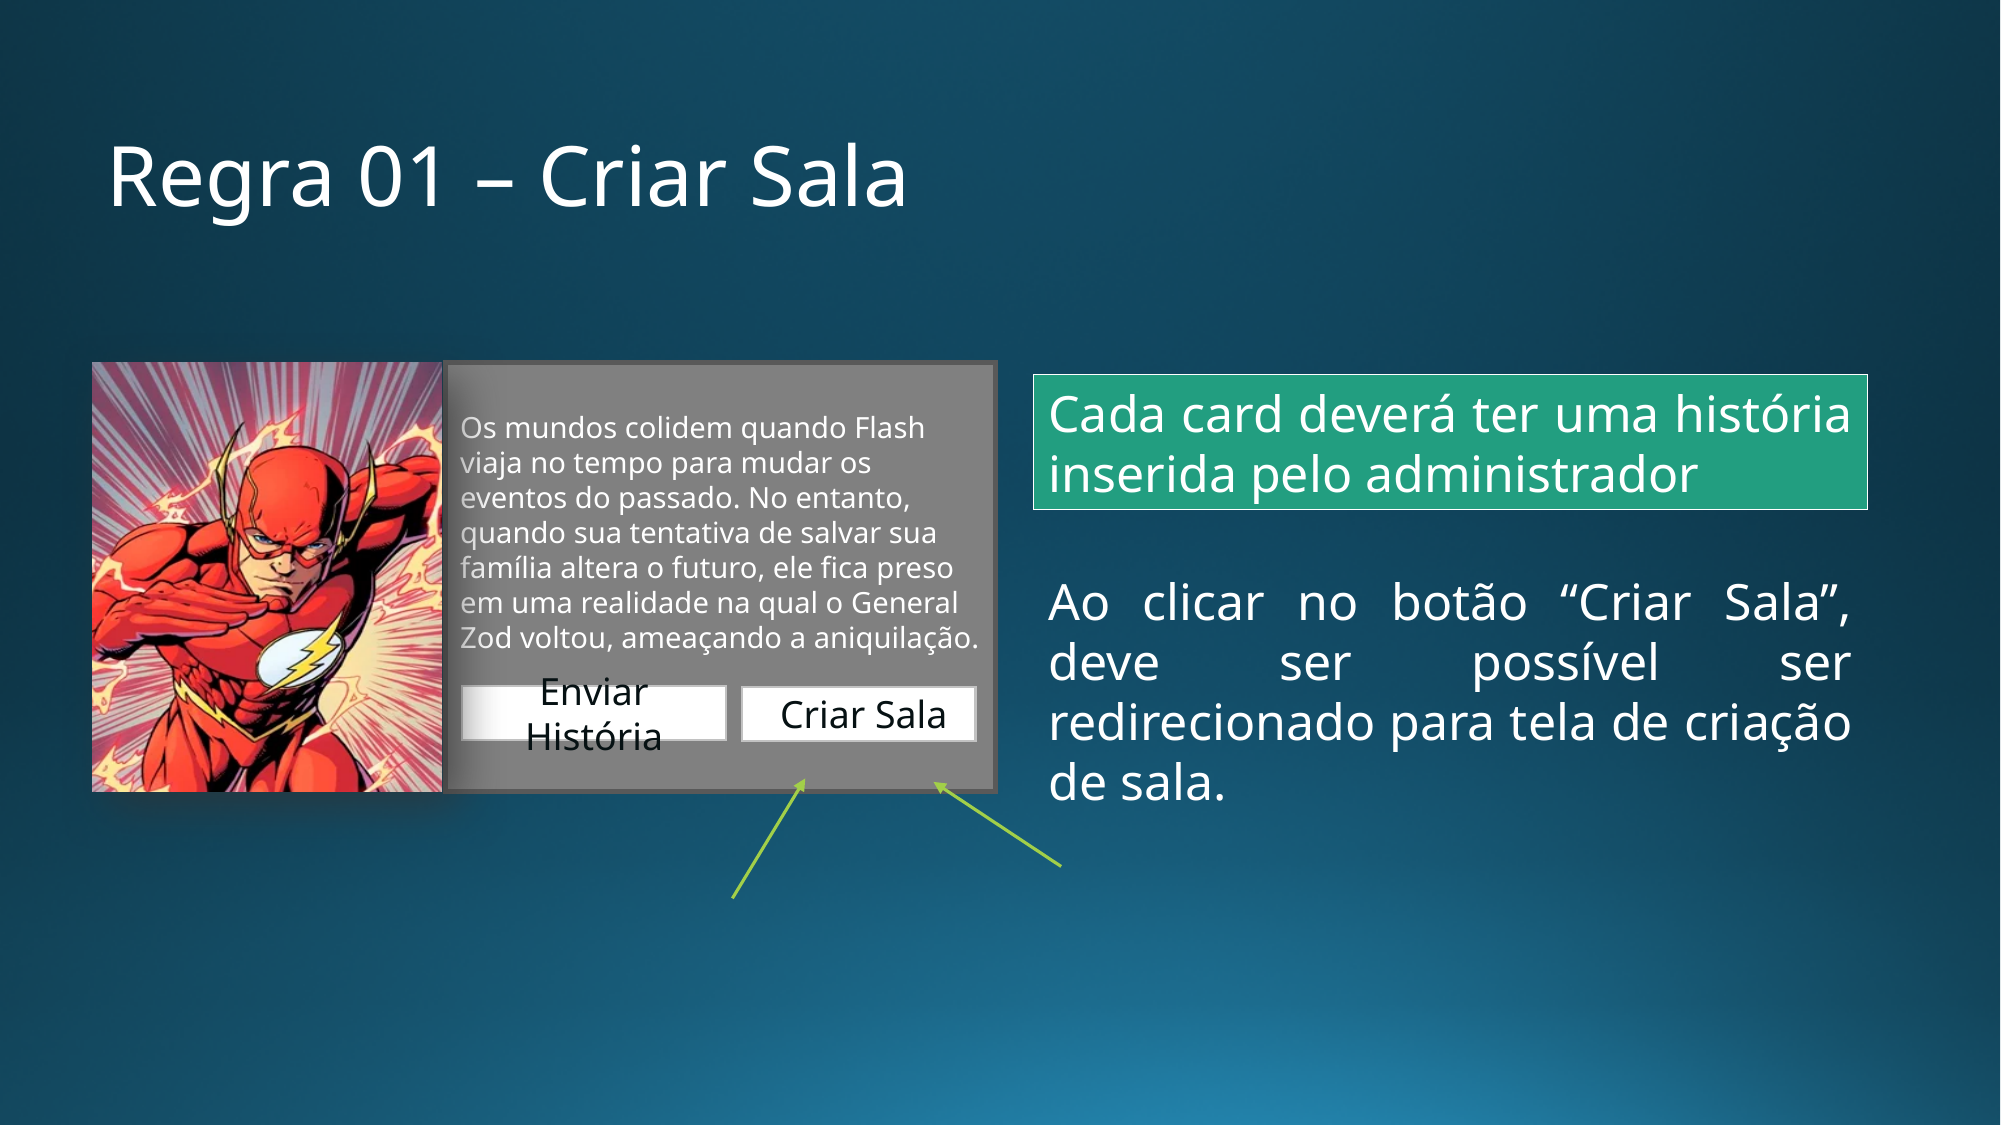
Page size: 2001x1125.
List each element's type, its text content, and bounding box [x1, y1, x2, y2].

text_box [732, 778, 806, 899]
text_box Criar Sala [741, 686, 977, 742]
text_box Regra 01 – Criar Sala [92, 115, 1451, 231]
text_box Enviar História [493, 685, 727, 741]
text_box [933, 781, 1062, 867]
text_box Ao clicar no botão “Criar Sala”, deve ser possível ser redirecionado para tela de criação de sala. [1033, 563, 1868, 819]
text_box Os mundos colidem quando Flash viaja no tempo para mudar os eventos do passado. No entanto, quando sua tentativa de salvar sua família altera o futuro, ele fica preso em uma realidade na qual o General Zod voltou, ameaçando a aniquilação. [476, 362, 997, 792]
picture [0, 0, 2001, 1125]
text_box Cada card deverá ter uma história inserida pelo administrador [1033, 374, 1868, 510]
